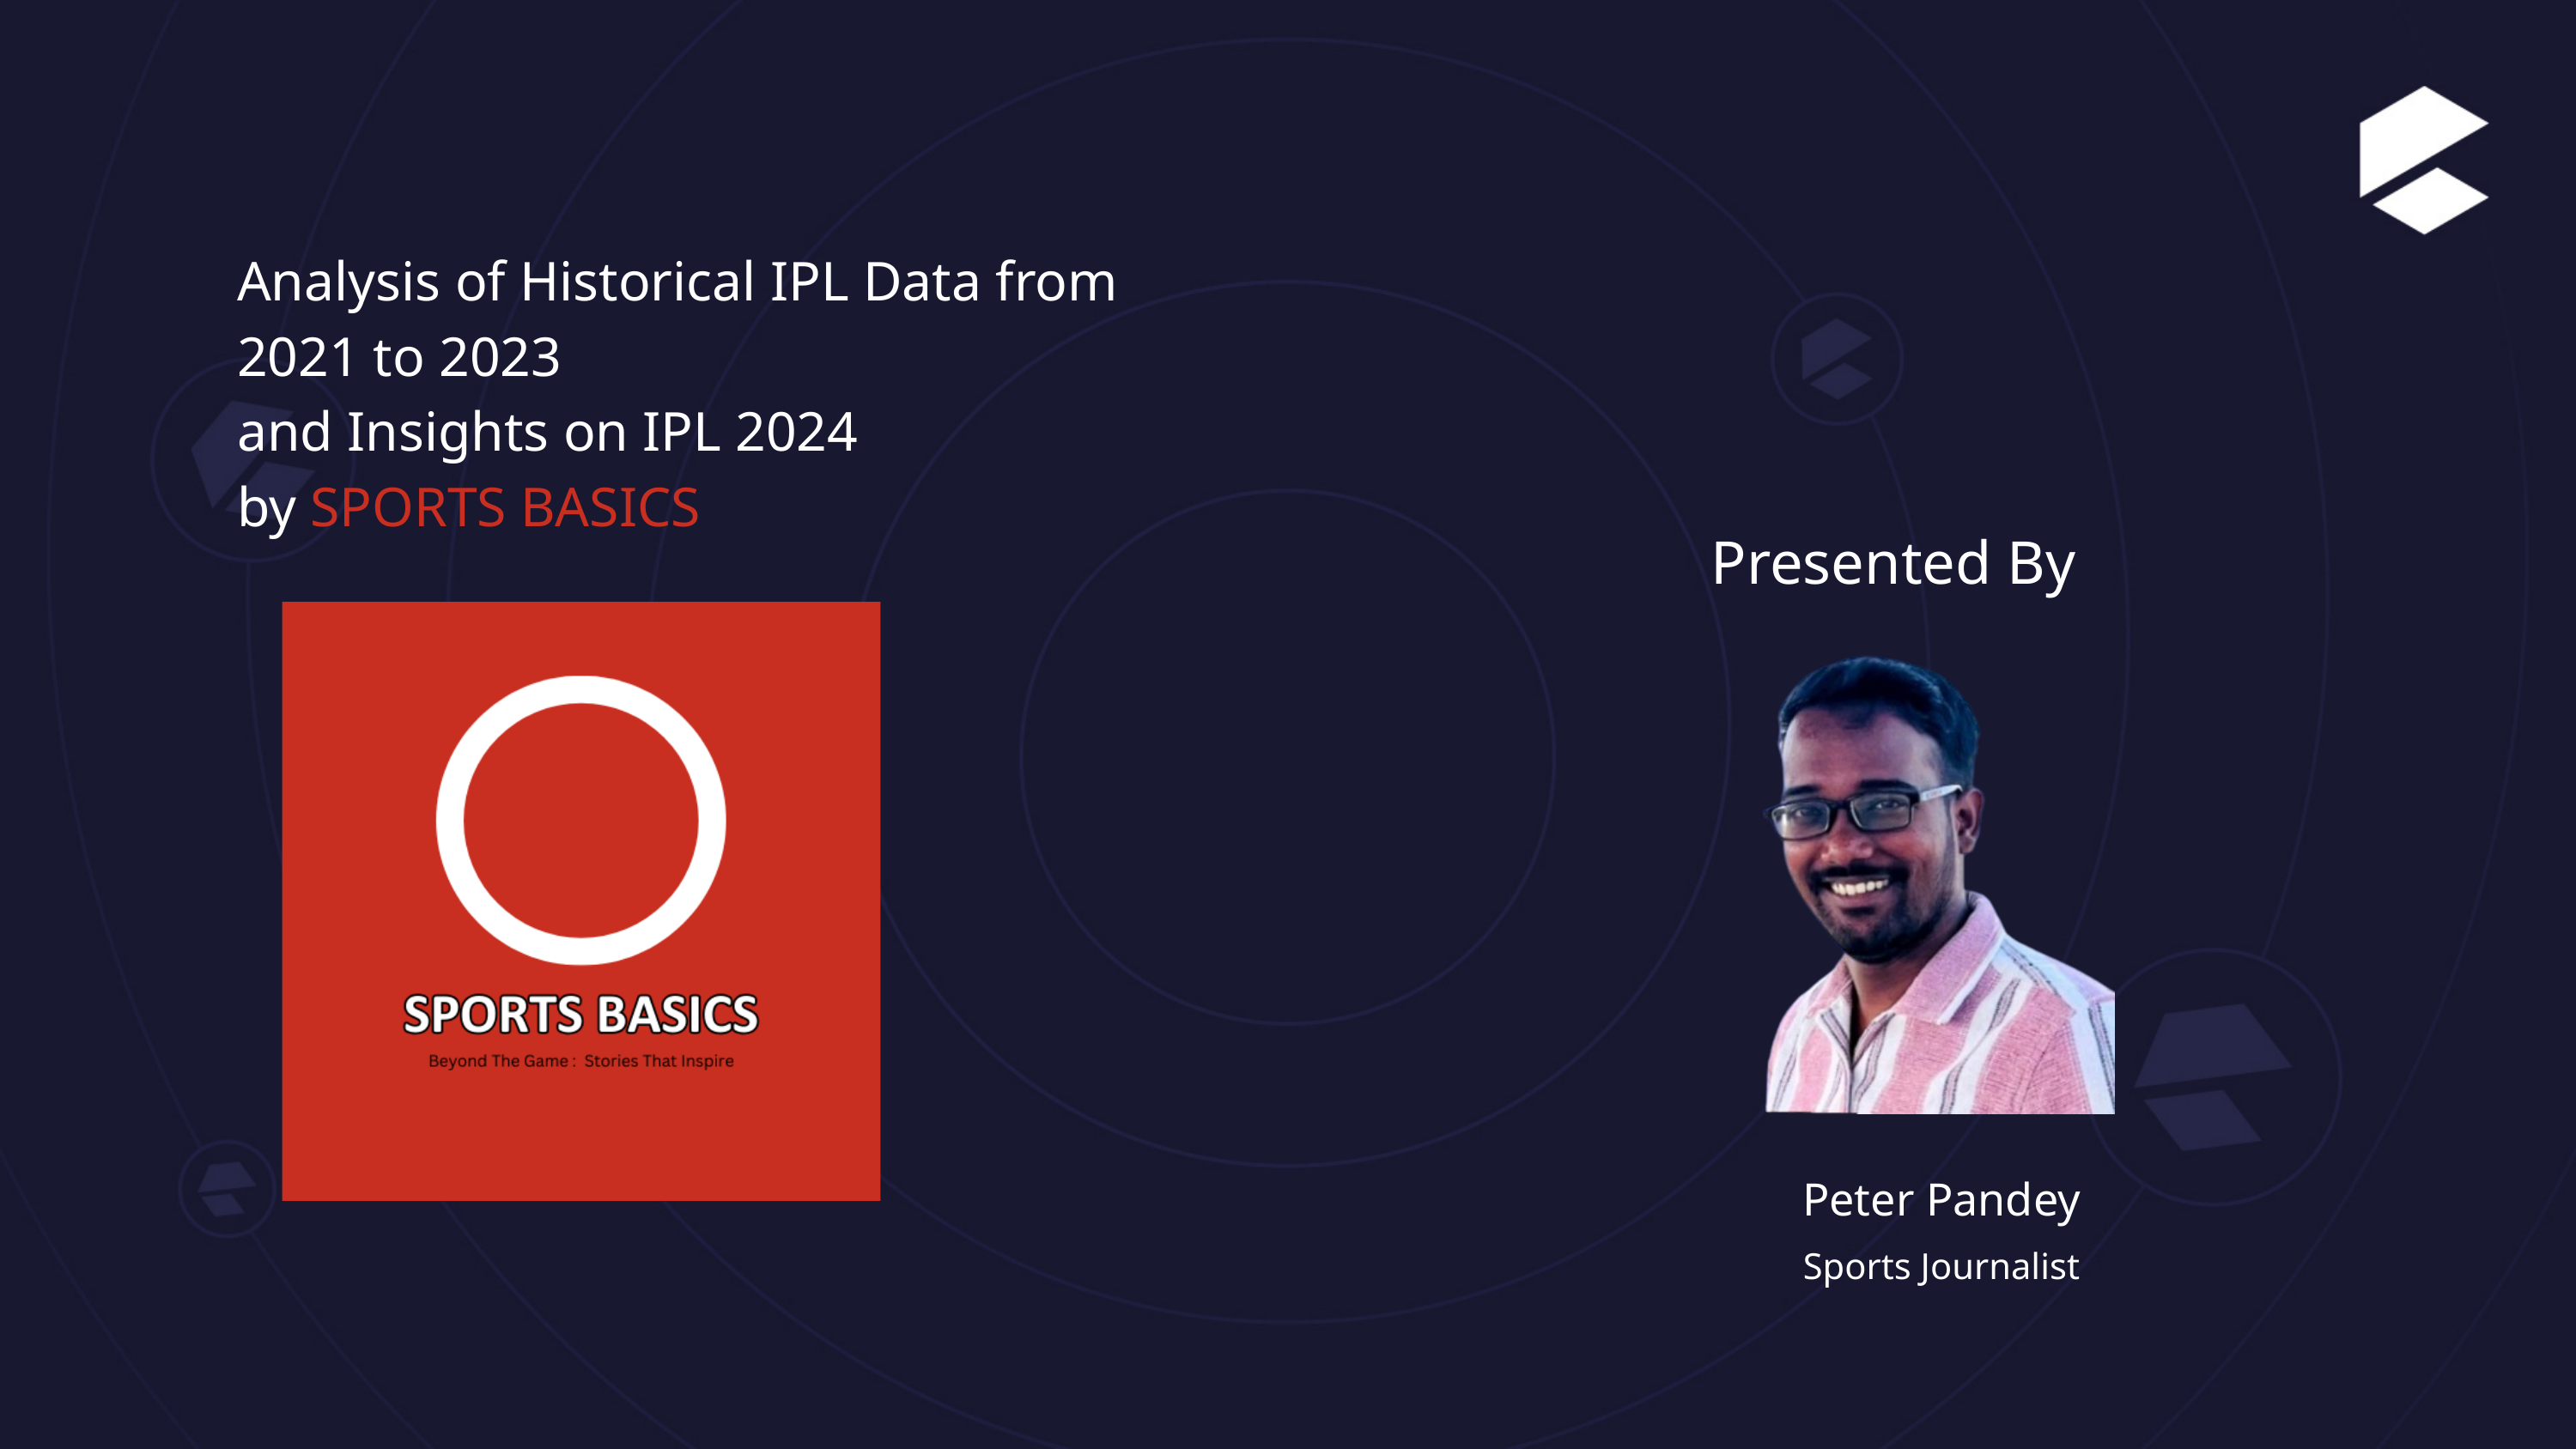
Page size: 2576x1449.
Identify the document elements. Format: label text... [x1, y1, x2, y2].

text_box Presented By [1703, 513, 2085, 597]
text_box [0, 0, 2576, 1449]
text_box Sports Journalist [1793, 1236, 2090, 1287]
text_box [282, 602, 881, 1201]
text_box Analysis of Historical IPL Data from 2021 to 2023 and Insights on IPL 2024 by SPORTS BASICS [236, 236, 1322, 537]
text_box Peter Pandey [1776, 1161, 2107, 1225]
text_box [1648, 647, 2116, 1115]
